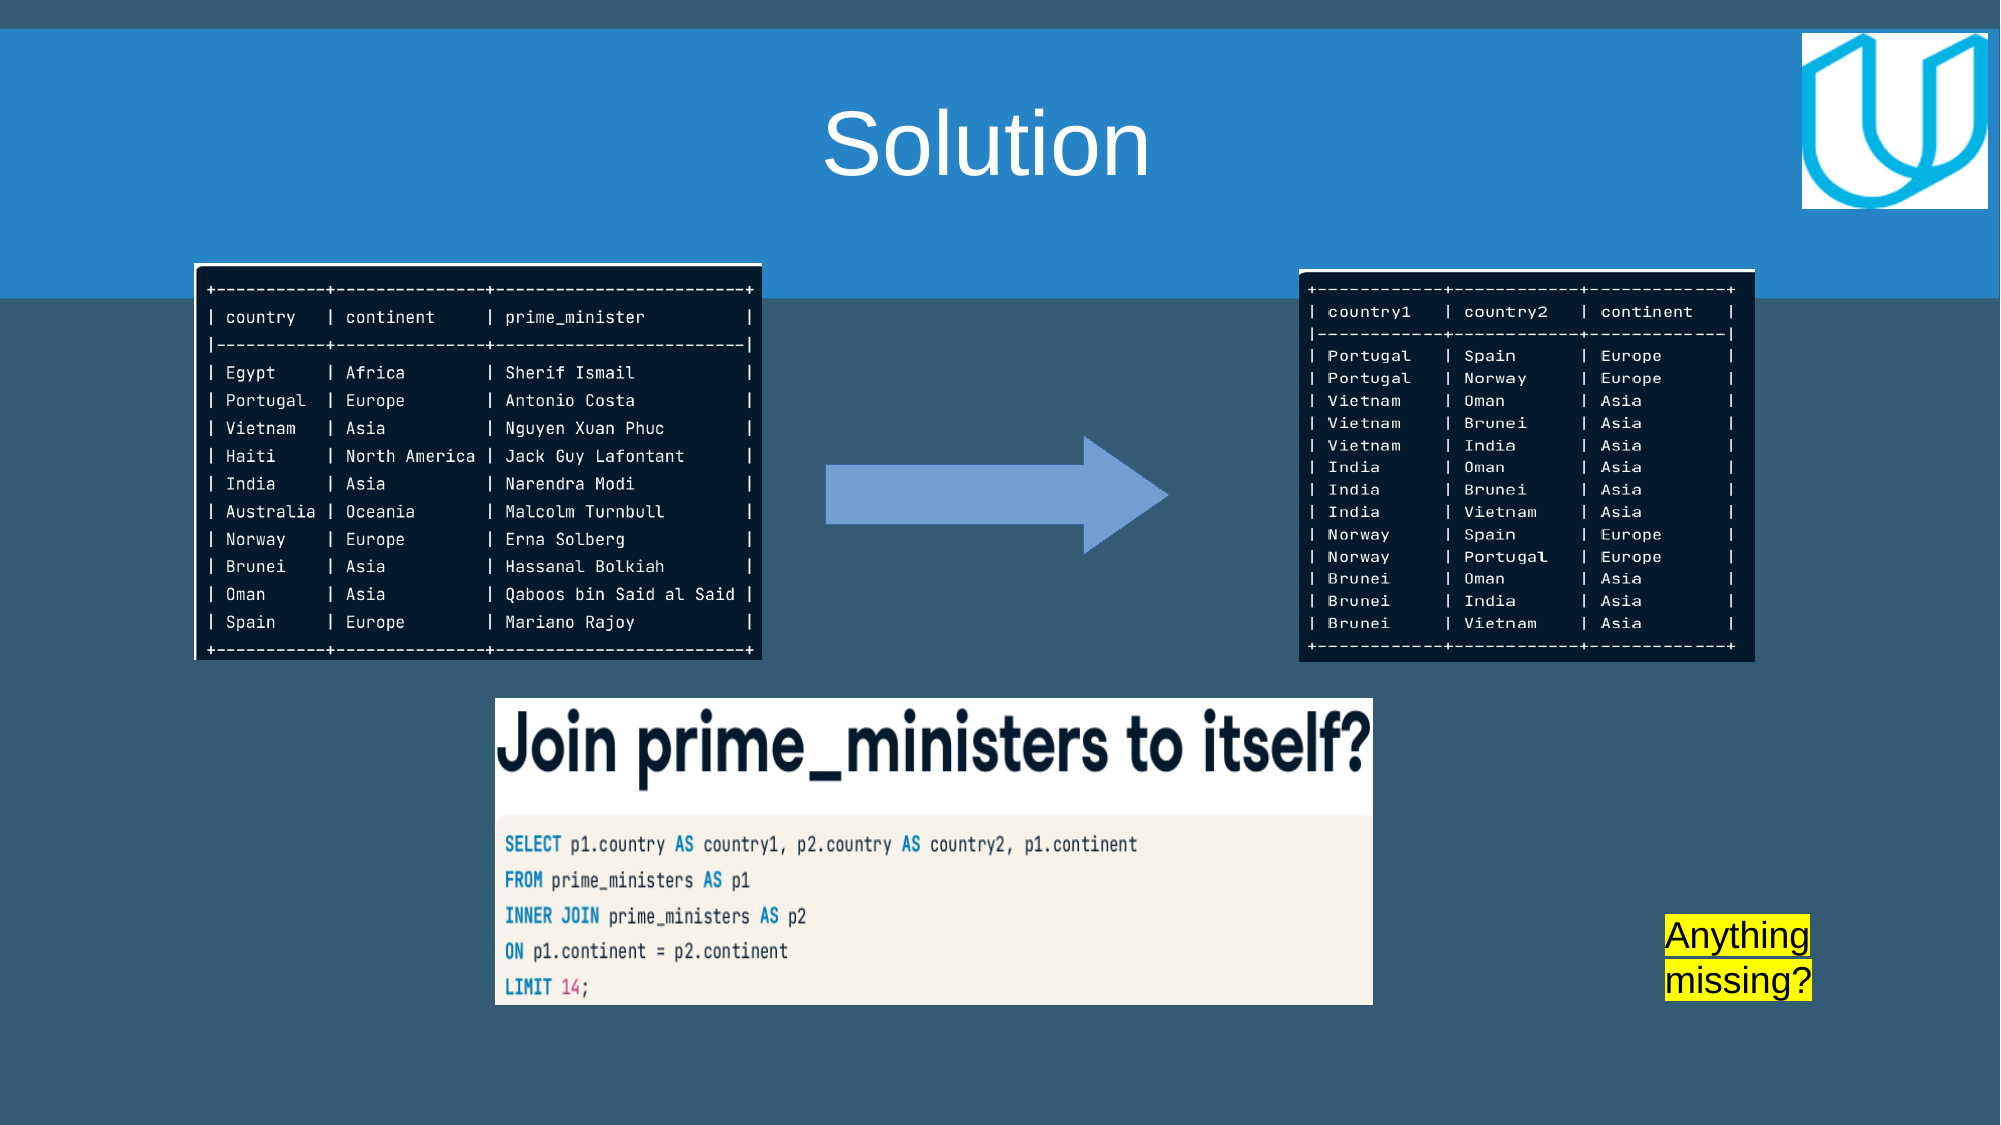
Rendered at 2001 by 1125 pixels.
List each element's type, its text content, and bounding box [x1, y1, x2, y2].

picture [193, 262, 762, 660]
picture [1900, 124, 1988, 209]
text_box [825, 435, 1170, 555]
picture [1900, 175, 1911, 189]
picture [494, 698, 1374, 1005]
text_box Anything missing? [1649, 903, 1983, 960]
text_box Solution [99, 44, 1900, 233]
picture [1932, 48, 1973, 166]
picture [1802, 33, 1988, 167]
picture [1299, 269, 1755, 662]
